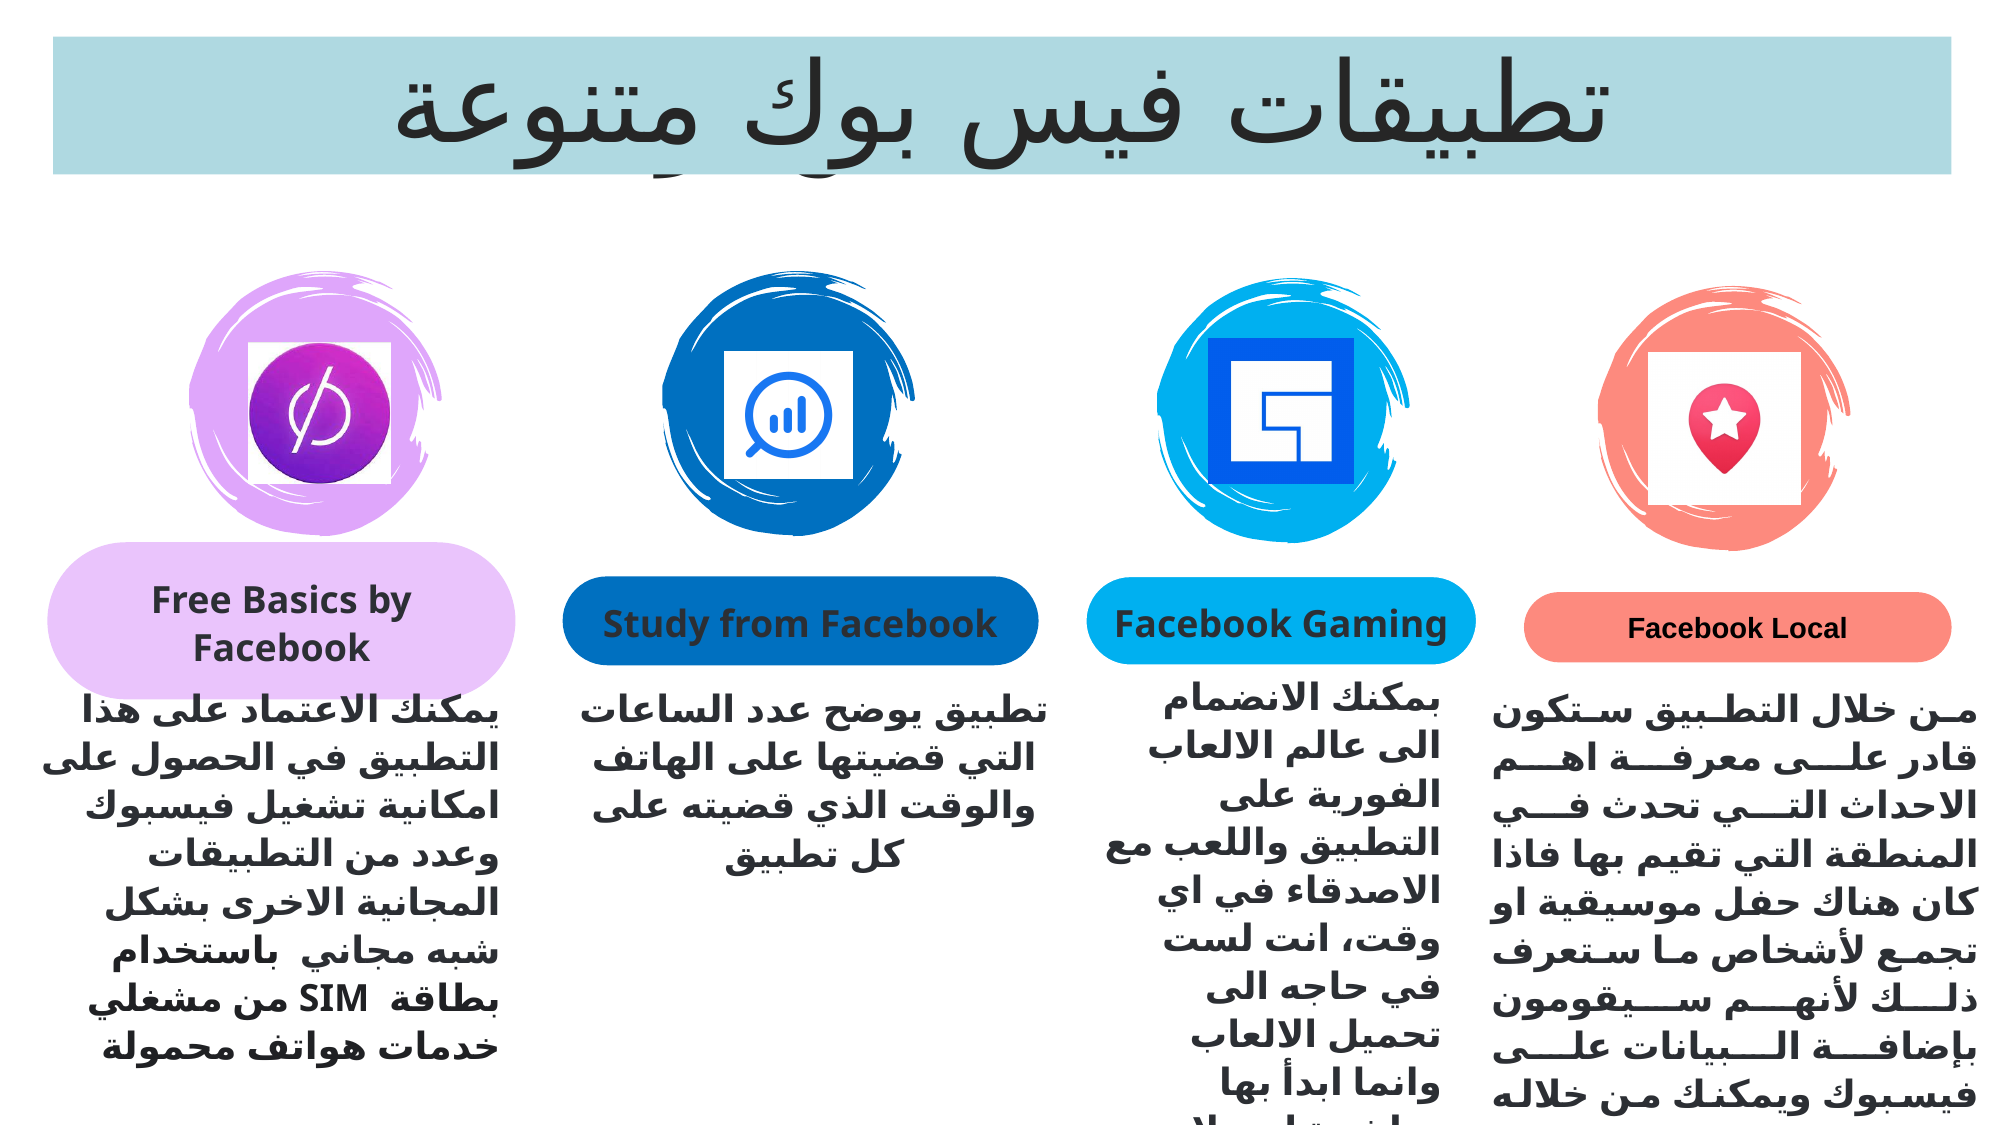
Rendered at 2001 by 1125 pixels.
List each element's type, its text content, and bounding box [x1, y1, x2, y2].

text_box يمكنك الاعتماد على هذا التطبيق في الحصول على امكانية تشغيل فيسبوك وعدد من التطبيقات المجانية الاخرى بشكل شبه مجاني باستخدام بطاقة SIM من مشغلي خدمات هواتف محمولة [6, 674, 516, 1075]
text_box Study from Facebook [562, 576, 1039, 666]
text_box [189, 271, 442, 537]
text_box تطبيقات فيس بوك متنوعة [53, 36, 1952, 175]
text_box [1597, 285, 1851, 552]
text_box Facebook Gaming [1085, 576, 1477, 662]
picture [1647, 352, 1801, 505]
text_box من خلال التطبيق ستكون قادر على معرفة اهم الاحداث التي تحدث في المنطقة التي تقيم بها فاذا كان هناك حفل موسيقية او تجمع لأشخاص ما ستعرف ذلك لأنهم سيقومون بإضافة البيانات على فيسبوك ويمكنك من خلاله البحث مع الاصدقاء على المطاعم والمقاهي والمعالم الاثرية. [1476, 674, 1994, 1125]
text_box تطبيق يوضح عدد الساعات التي قضيتها على الهاتف والوقت الذي قضيته على كل تطبيق [562, 674, 1066, 882]
text_box Facebook Local [1523, 592, 1952, 663]
picture [724, 351, 853, 480]
picture [1208, 339, 1353, 484]
picture [247, 342, 391, 484]
text_box بمكنك الانضمام الى عالم الالعاب الفورية على التطبيق واللعب مع الاصدقاء في اي وقت، انت لست في حاجه الى تحميل الالعاب وانما ابدأ بها مباشرة اون لاين [1085, 662, 1457, 1125]
text_box Free Basics by Facebook [47, 542, 516, 674]
text_box [662, 271, 915, 537]
text_box [1157, 278, 1410, 544]
